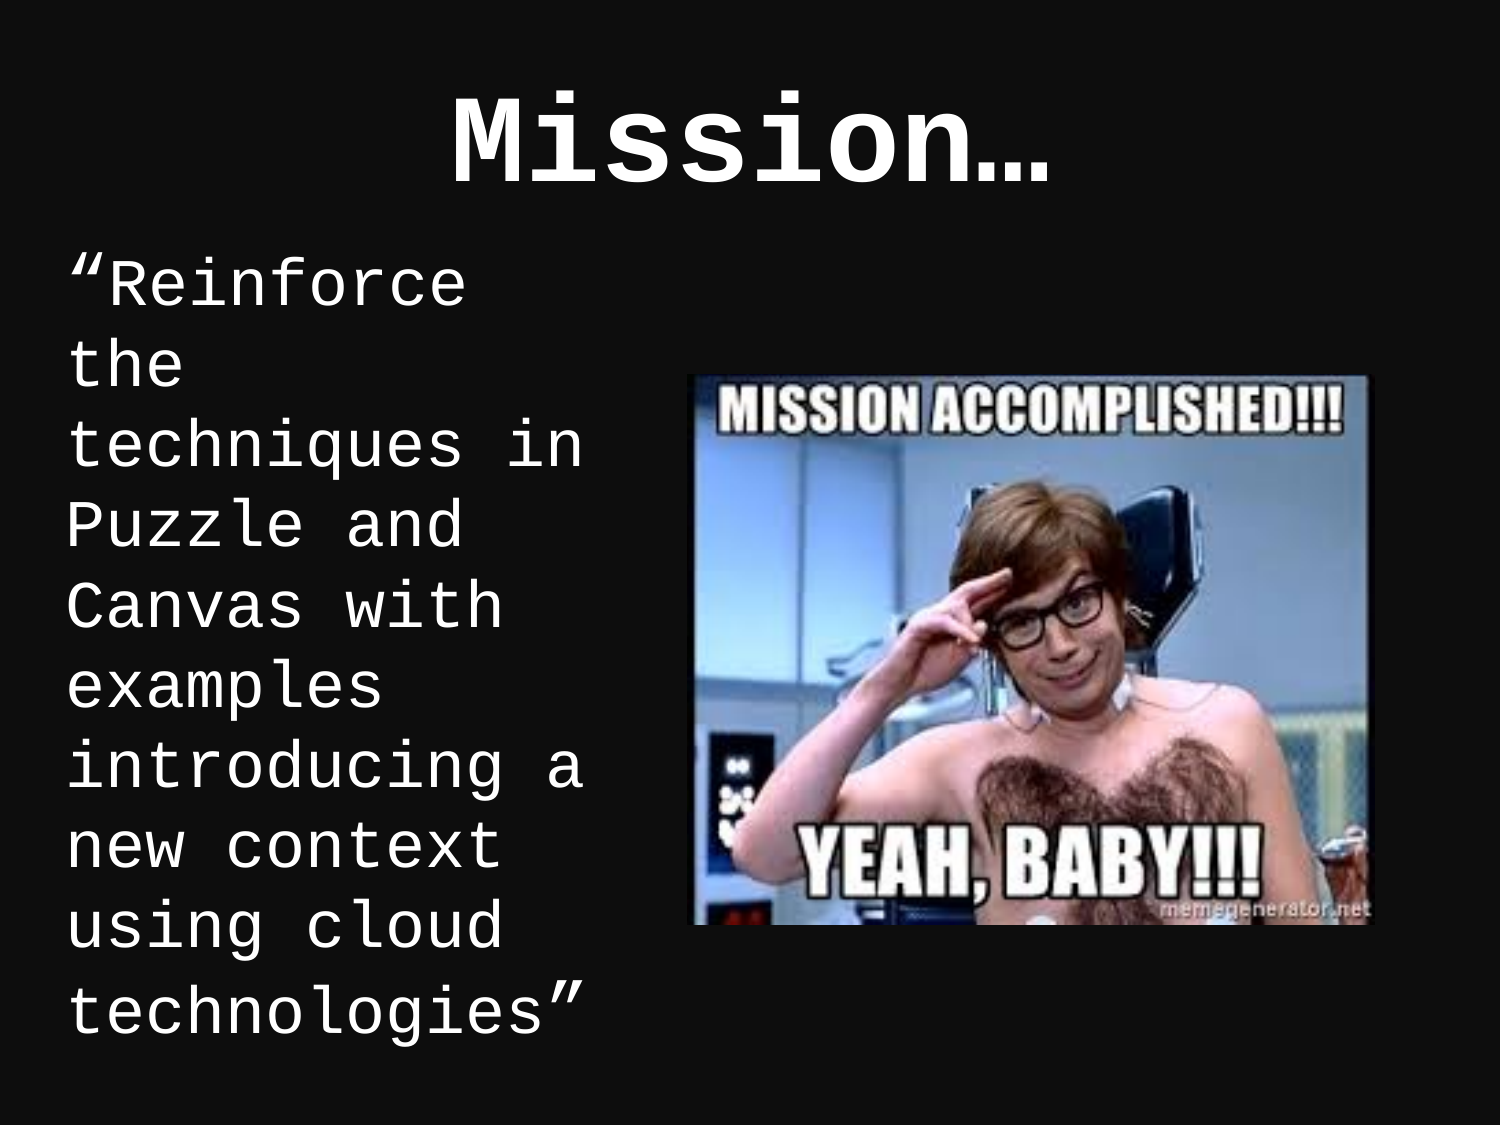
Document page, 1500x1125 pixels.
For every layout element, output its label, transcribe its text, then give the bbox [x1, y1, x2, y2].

list “Reinforce the techniques in Puzzle and Canvas with examples introducing a new context using cloud technologies” [50, 224, 638, 1088]
title Mission… [50, 37, 1450, 225]
picture [687, 374, 1376, 926]
